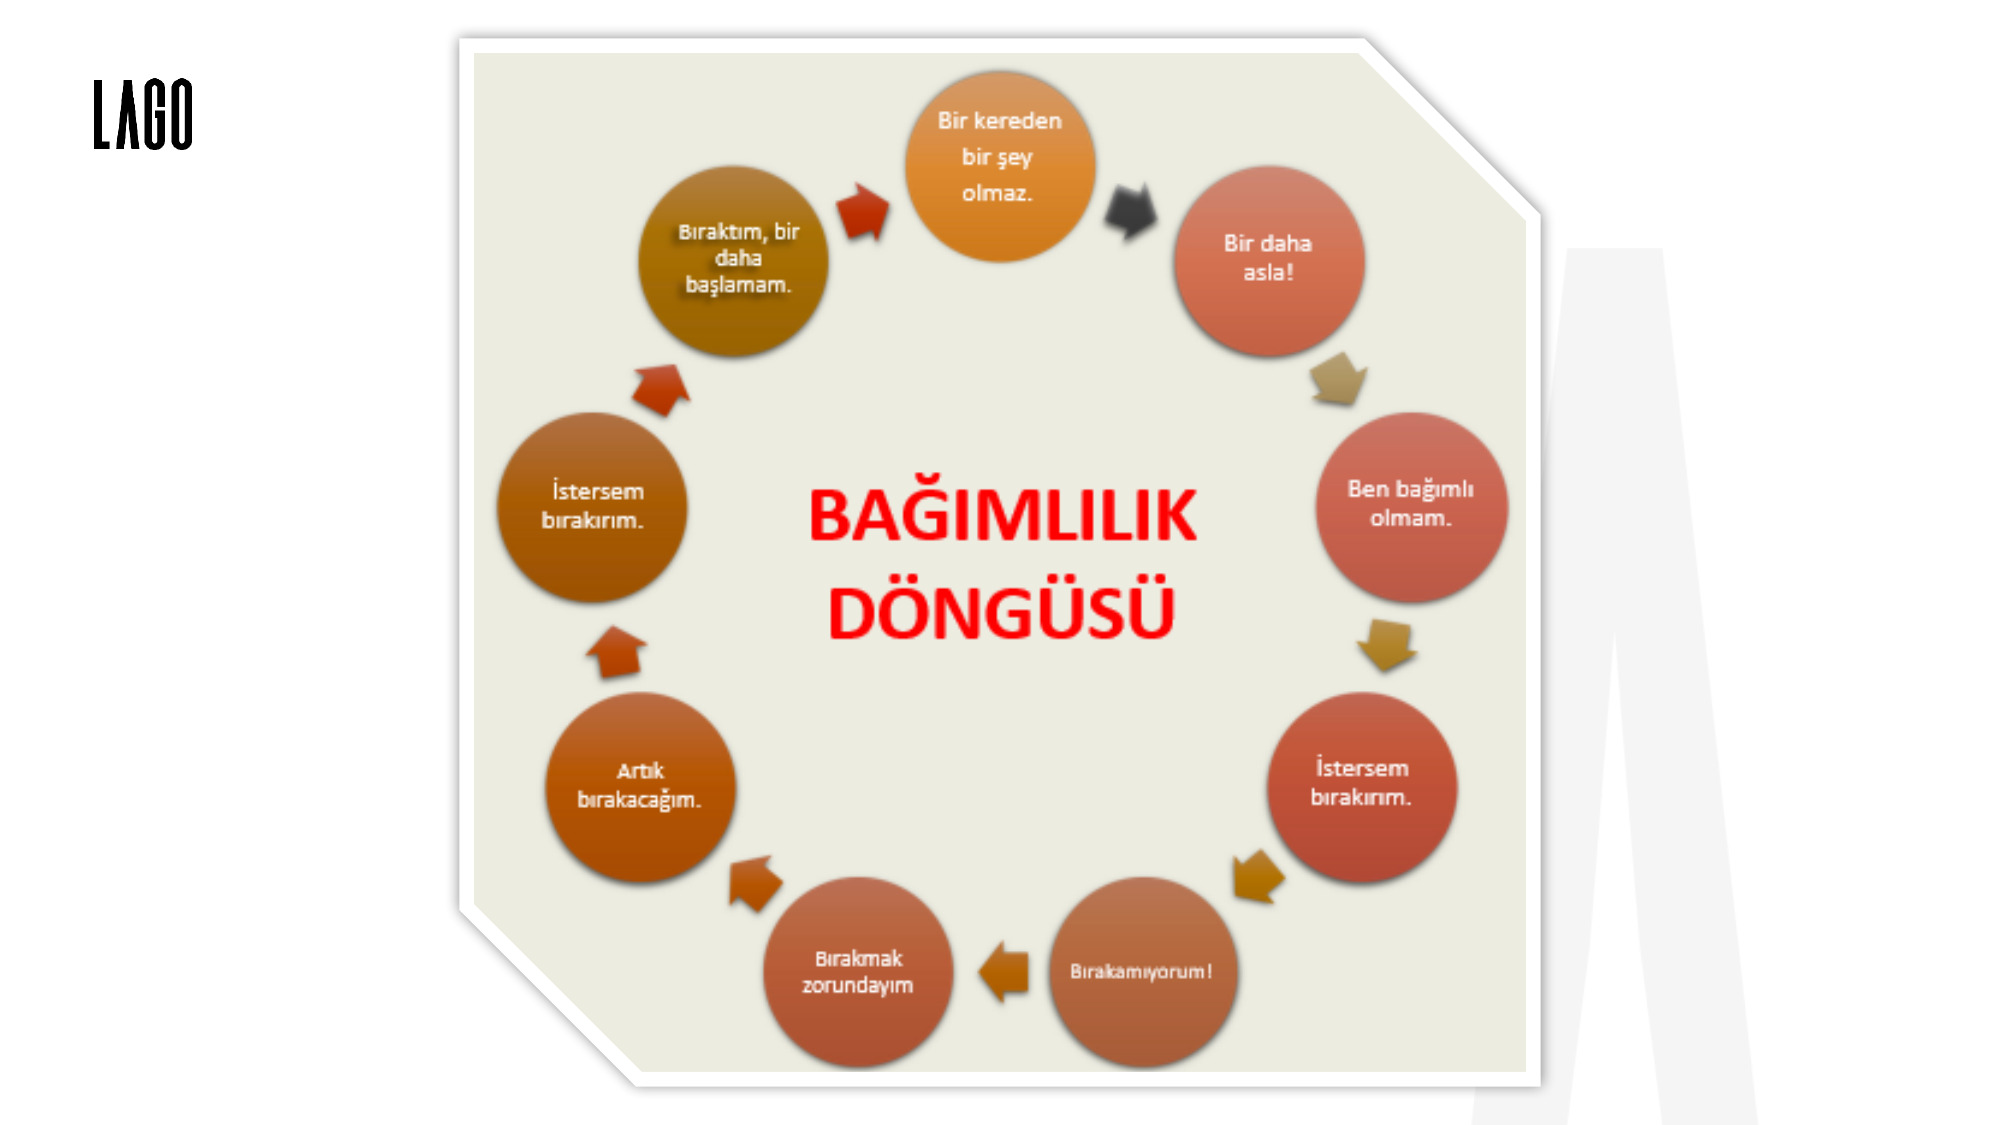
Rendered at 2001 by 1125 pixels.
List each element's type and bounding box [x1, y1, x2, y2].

picture [94, 78, 192, 150]
picture [466, 45, 1759, 1125]
